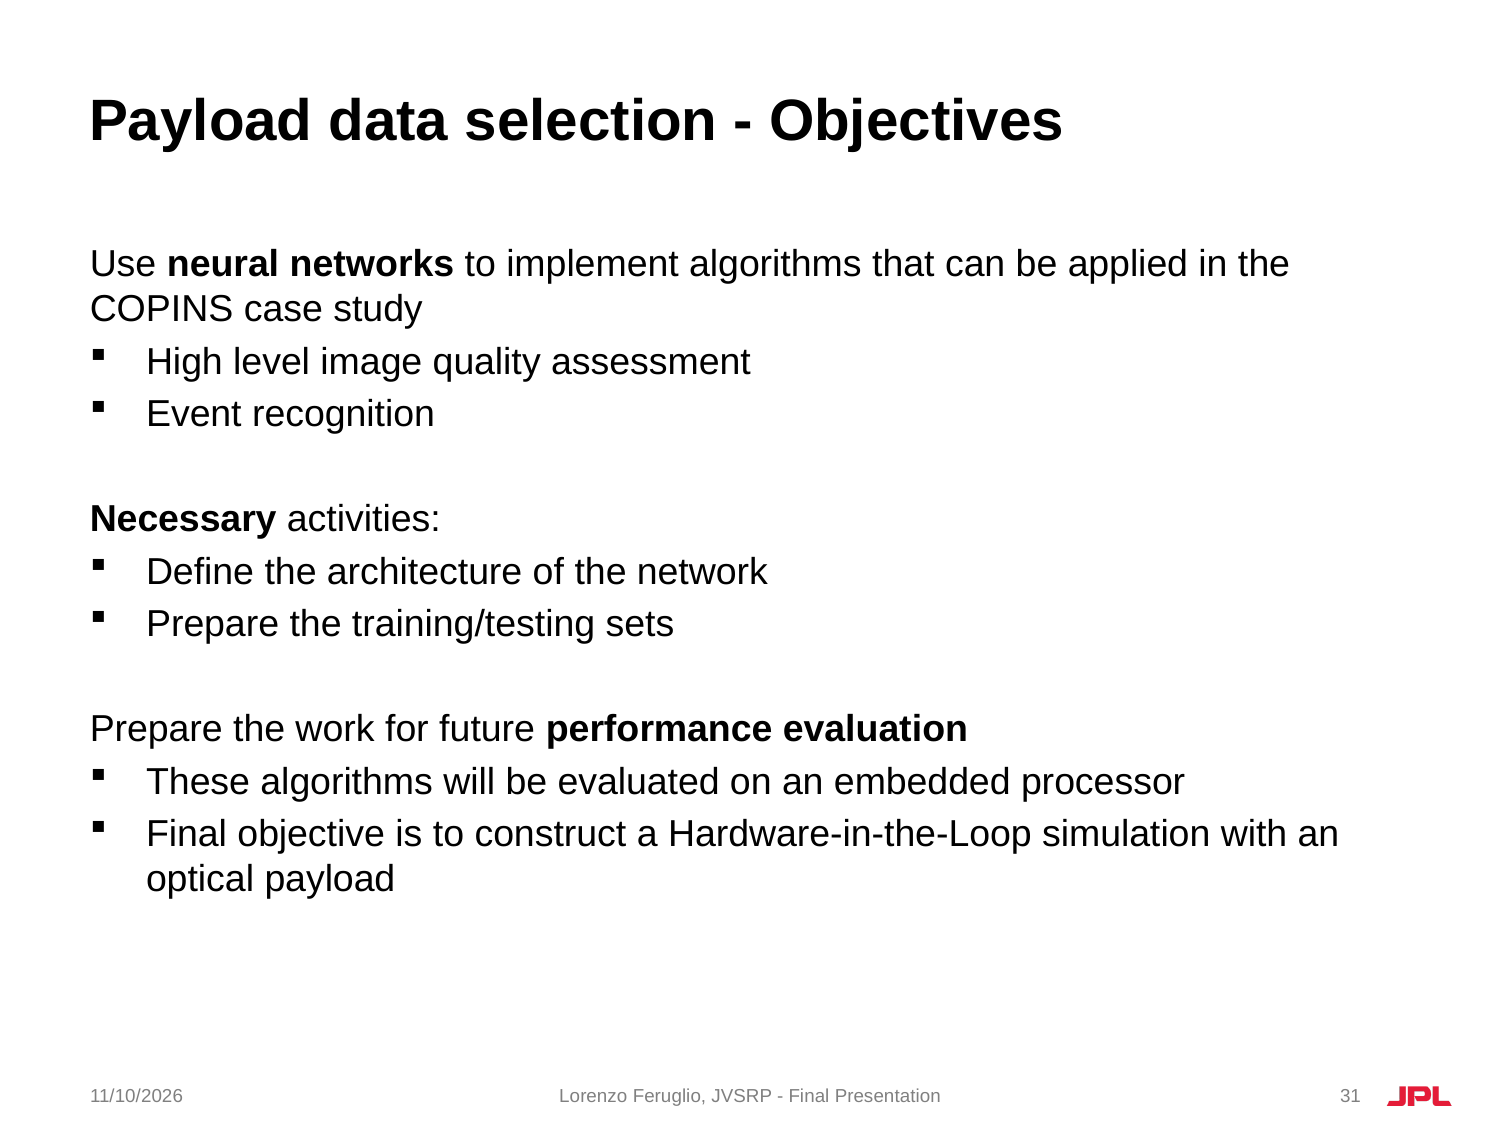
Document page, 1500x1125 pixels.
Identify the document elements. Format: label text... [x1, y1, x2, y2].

slide_number 31 [1200, 1065, 1376, 1125]
title Payload data selection - Objectives [74, 74, 1425, 146]
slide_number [75, 1065, 300, 1125]
list Use neural networks to implement algorithms that can be applied in the COPINS case study High level image quality assessment Event recognition Necessary activities: Define the architecture of the network Prepare the training/testing sets Prepare the work for future performance evaluation These algorithms will be evaluated on an embedded processor Final objective is to construct a Hardware-in-the-Loop simulation with an optical payload [75, 231, 1429, 1033]
footer Lorenzo Feruglio, JVSRP - Final Presentation [300, 1065, 1200, 1125]
